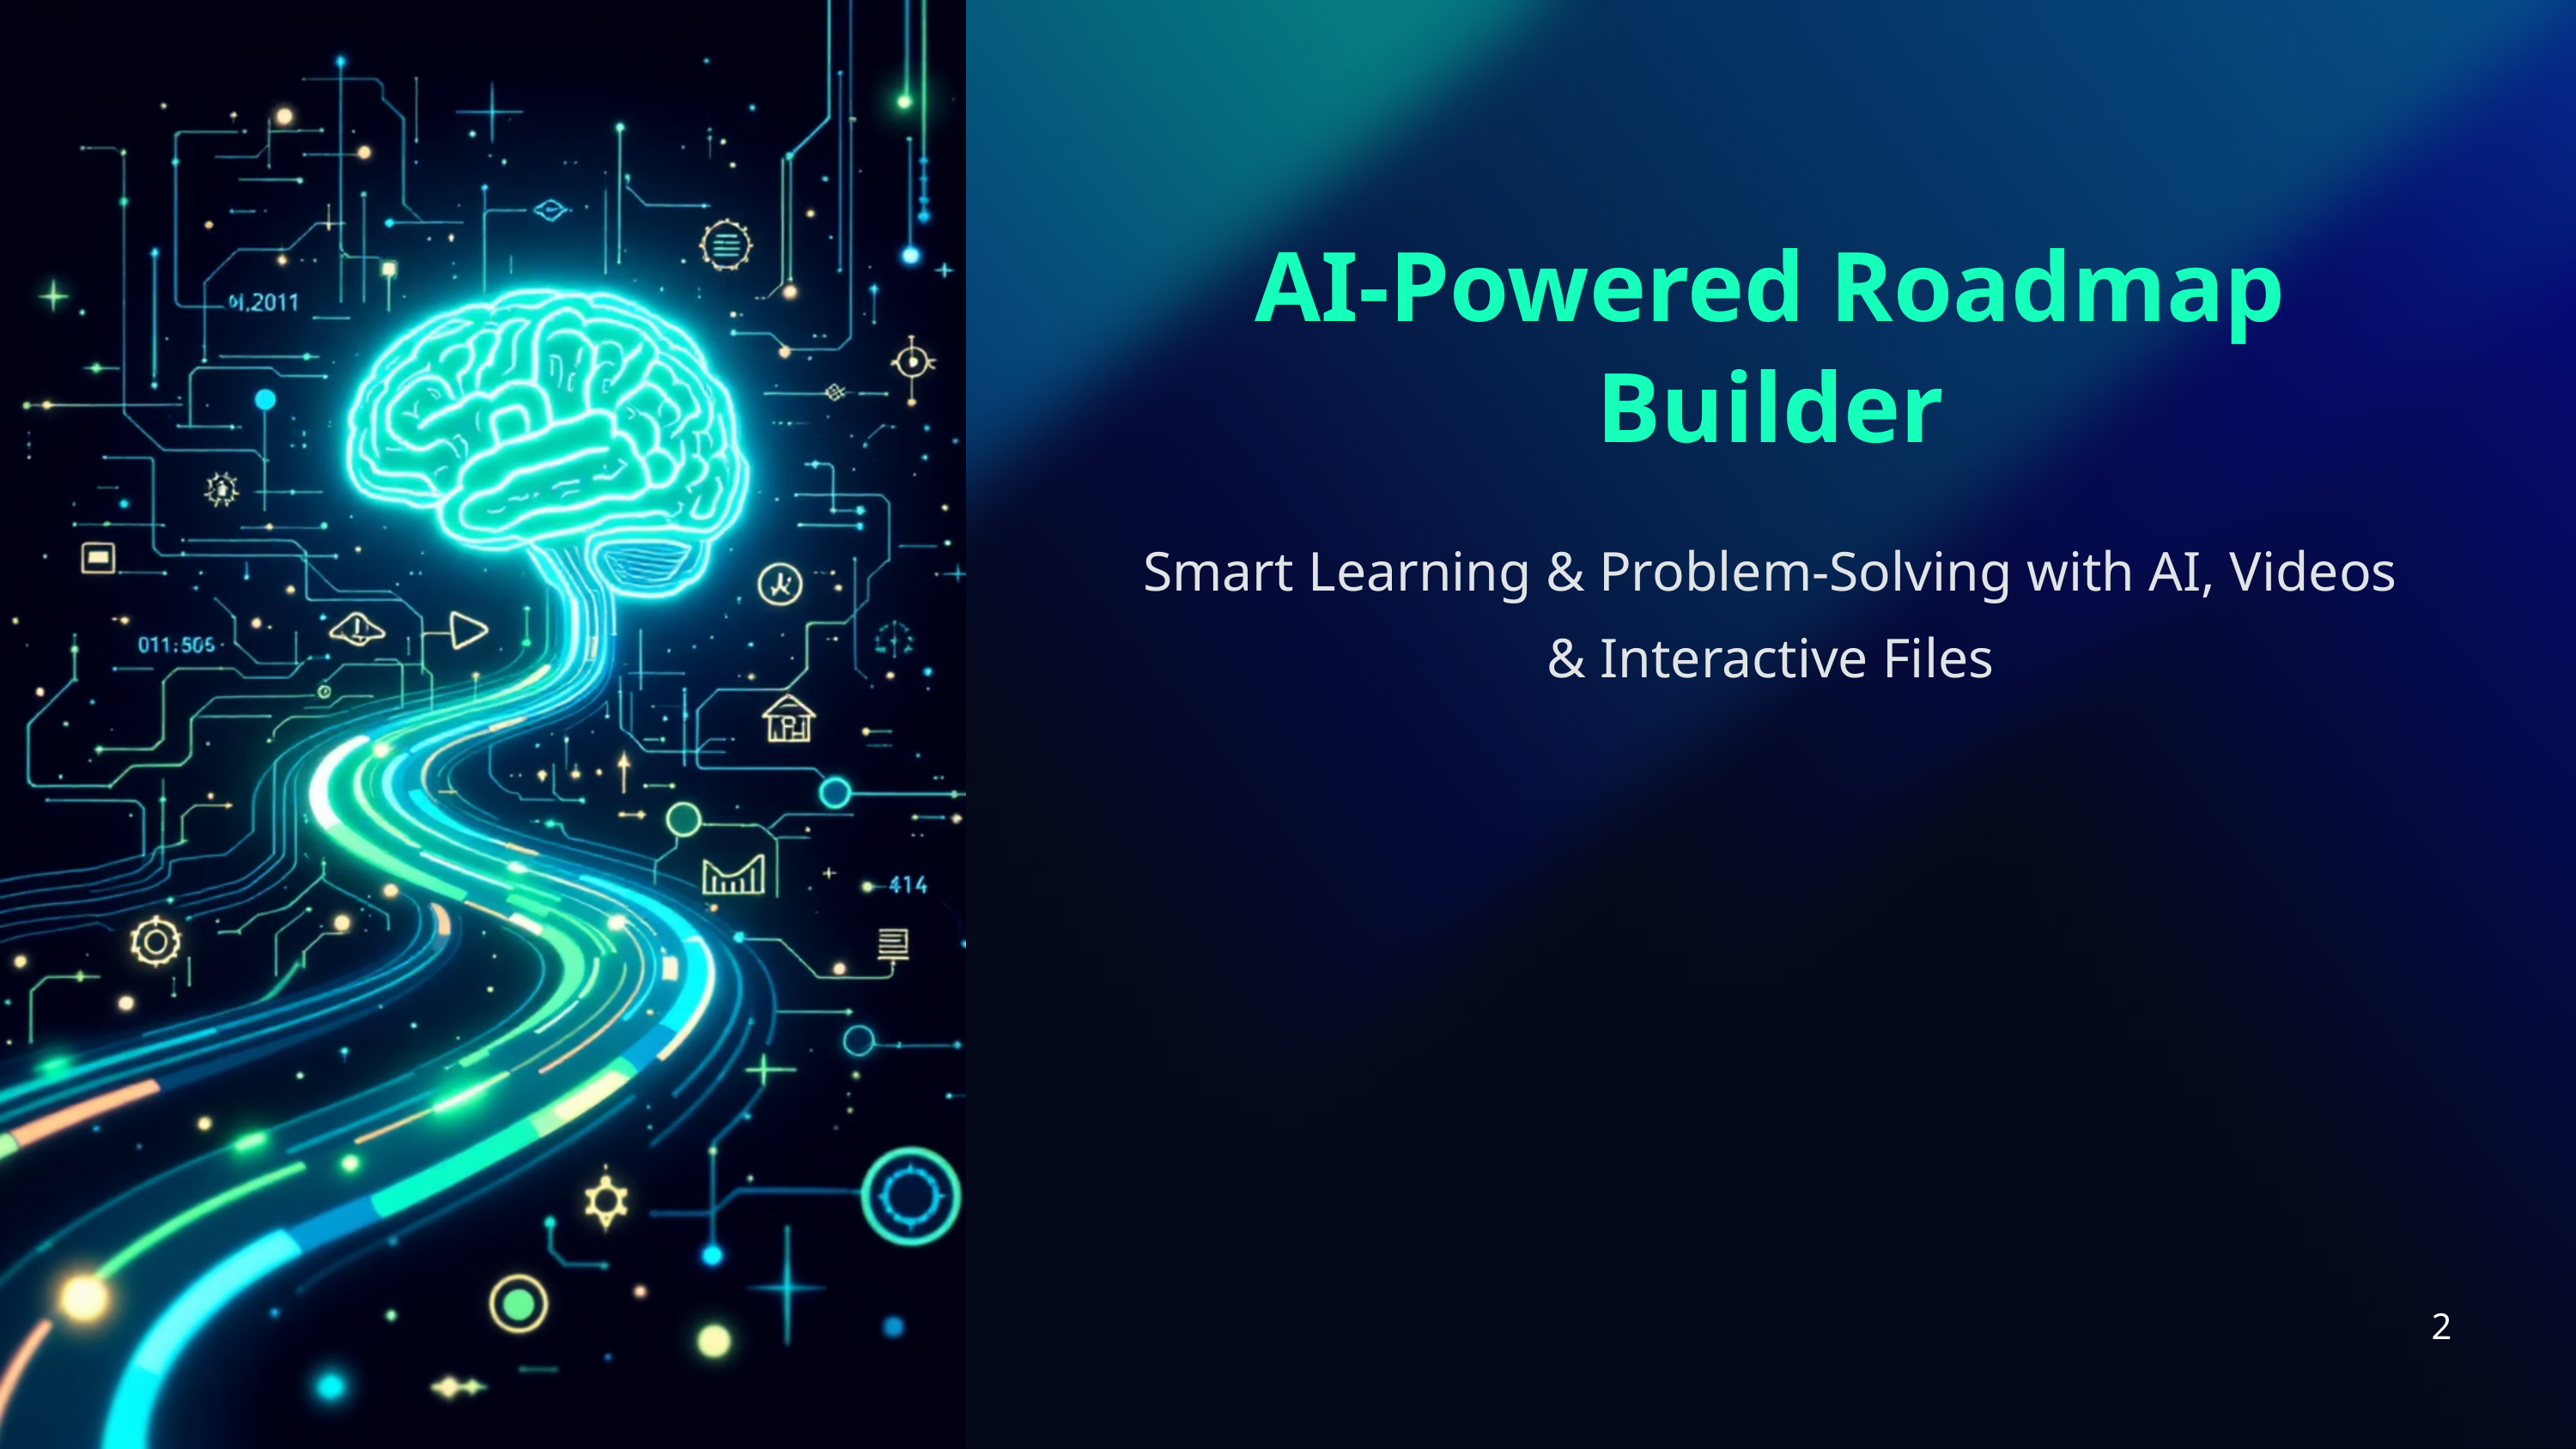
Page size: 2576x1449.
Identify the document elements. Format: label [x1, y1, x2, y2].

text_box [0, 0, 967, 1449]
text_box [967, 0, 2576, 1449]
